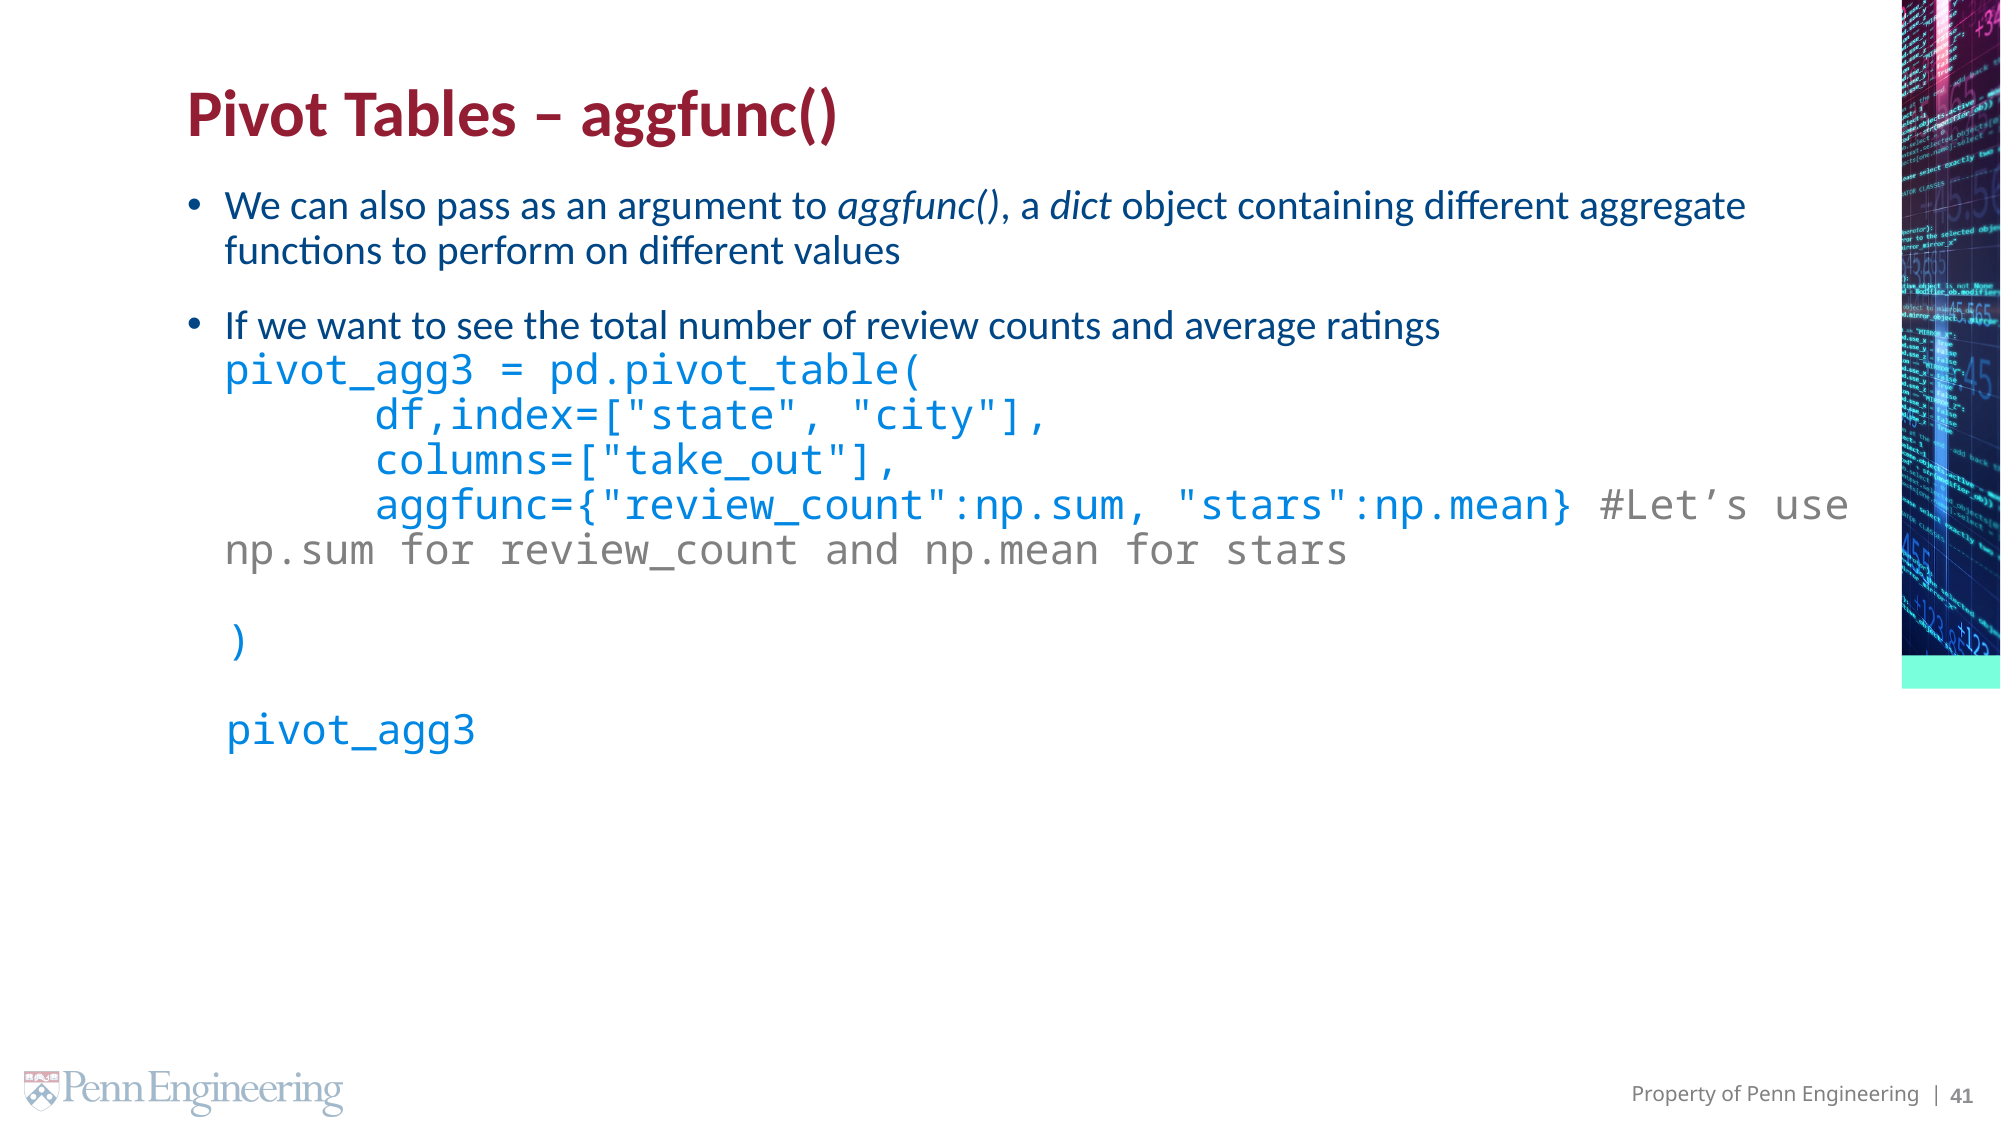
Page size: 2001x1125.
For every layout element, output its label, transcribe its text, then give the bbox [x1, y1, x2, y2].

list We can also pass as an argument to aggfunc(), a dict object containing different aggregate functions to perform on different values If we want to see the total number of review counts and average ratings pivot_agg3 = pd.pivot_table( df,index=["state", "city"], columns=["take_out"], aggfunc={"review_count":np.sum, "stars":np.mean} #Let’s use np.sum for review_count and np.mean for stars ) pivot_agg3 [187, 184, 1871, 868]
title Pivot Tables – aggfunc() [187, 54, 1871, 176]
text_box [362, 275, 1638, 838]
picture [1901, 0, 2001, 655]
slide_number 41 [1935, 1065, 2000, 1125]
